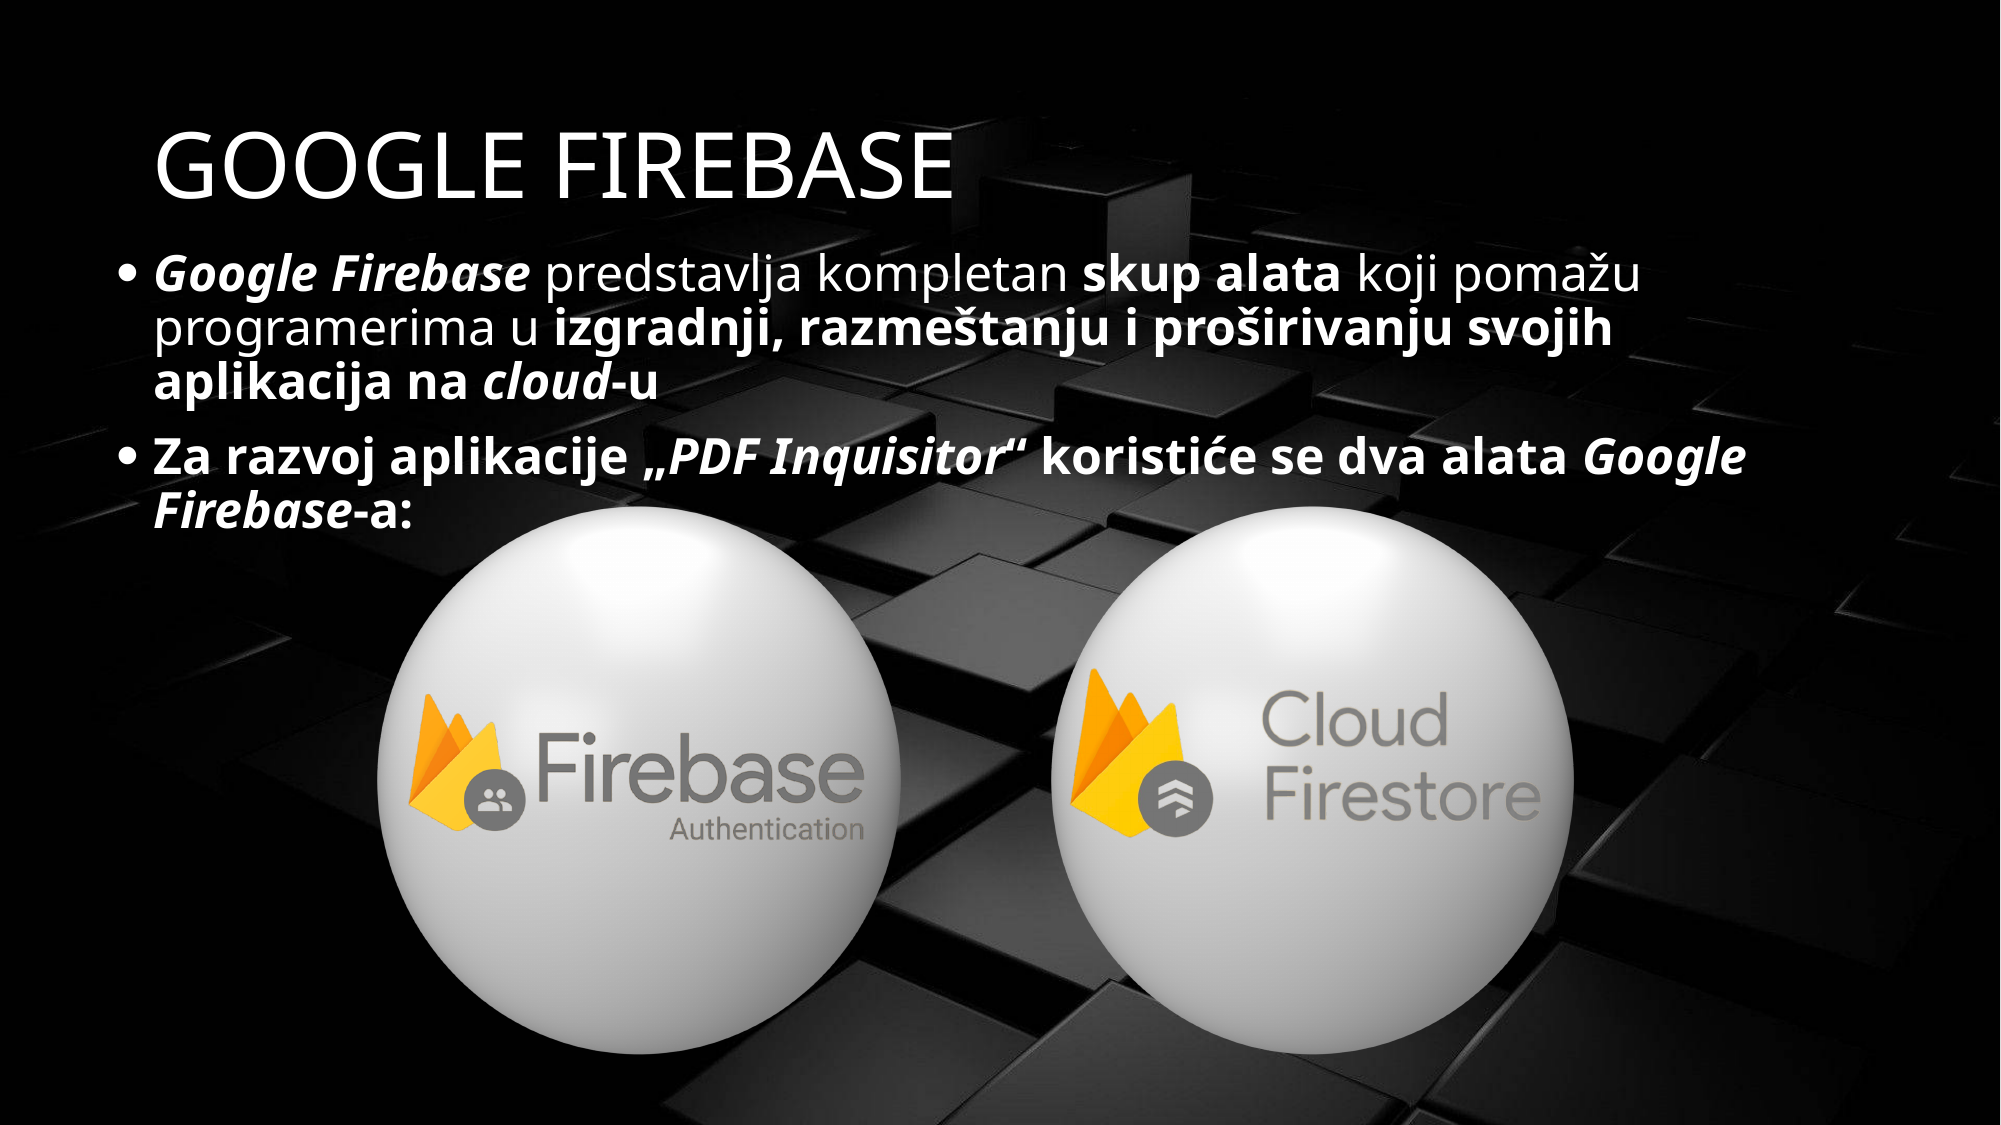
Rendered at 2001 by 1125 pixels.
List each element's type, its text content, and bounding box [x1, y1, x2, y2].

picture [0, 0, 2001, 1125]
list Google Firebase predstavlja kompletan skup alata koji pomažu programerima u izgradnji, razmeštanju i proširivanju svojih aplikacija na cloud-u Za razvoj aplikacije „PDF Inquisitor“ koristiće se dva alata Google Firebase-a: [100, 240, 1850, 955]
title GOOGLE FIREBASE [137, 59, 1863, 278]
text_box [314, 484, 1619, 1076]
